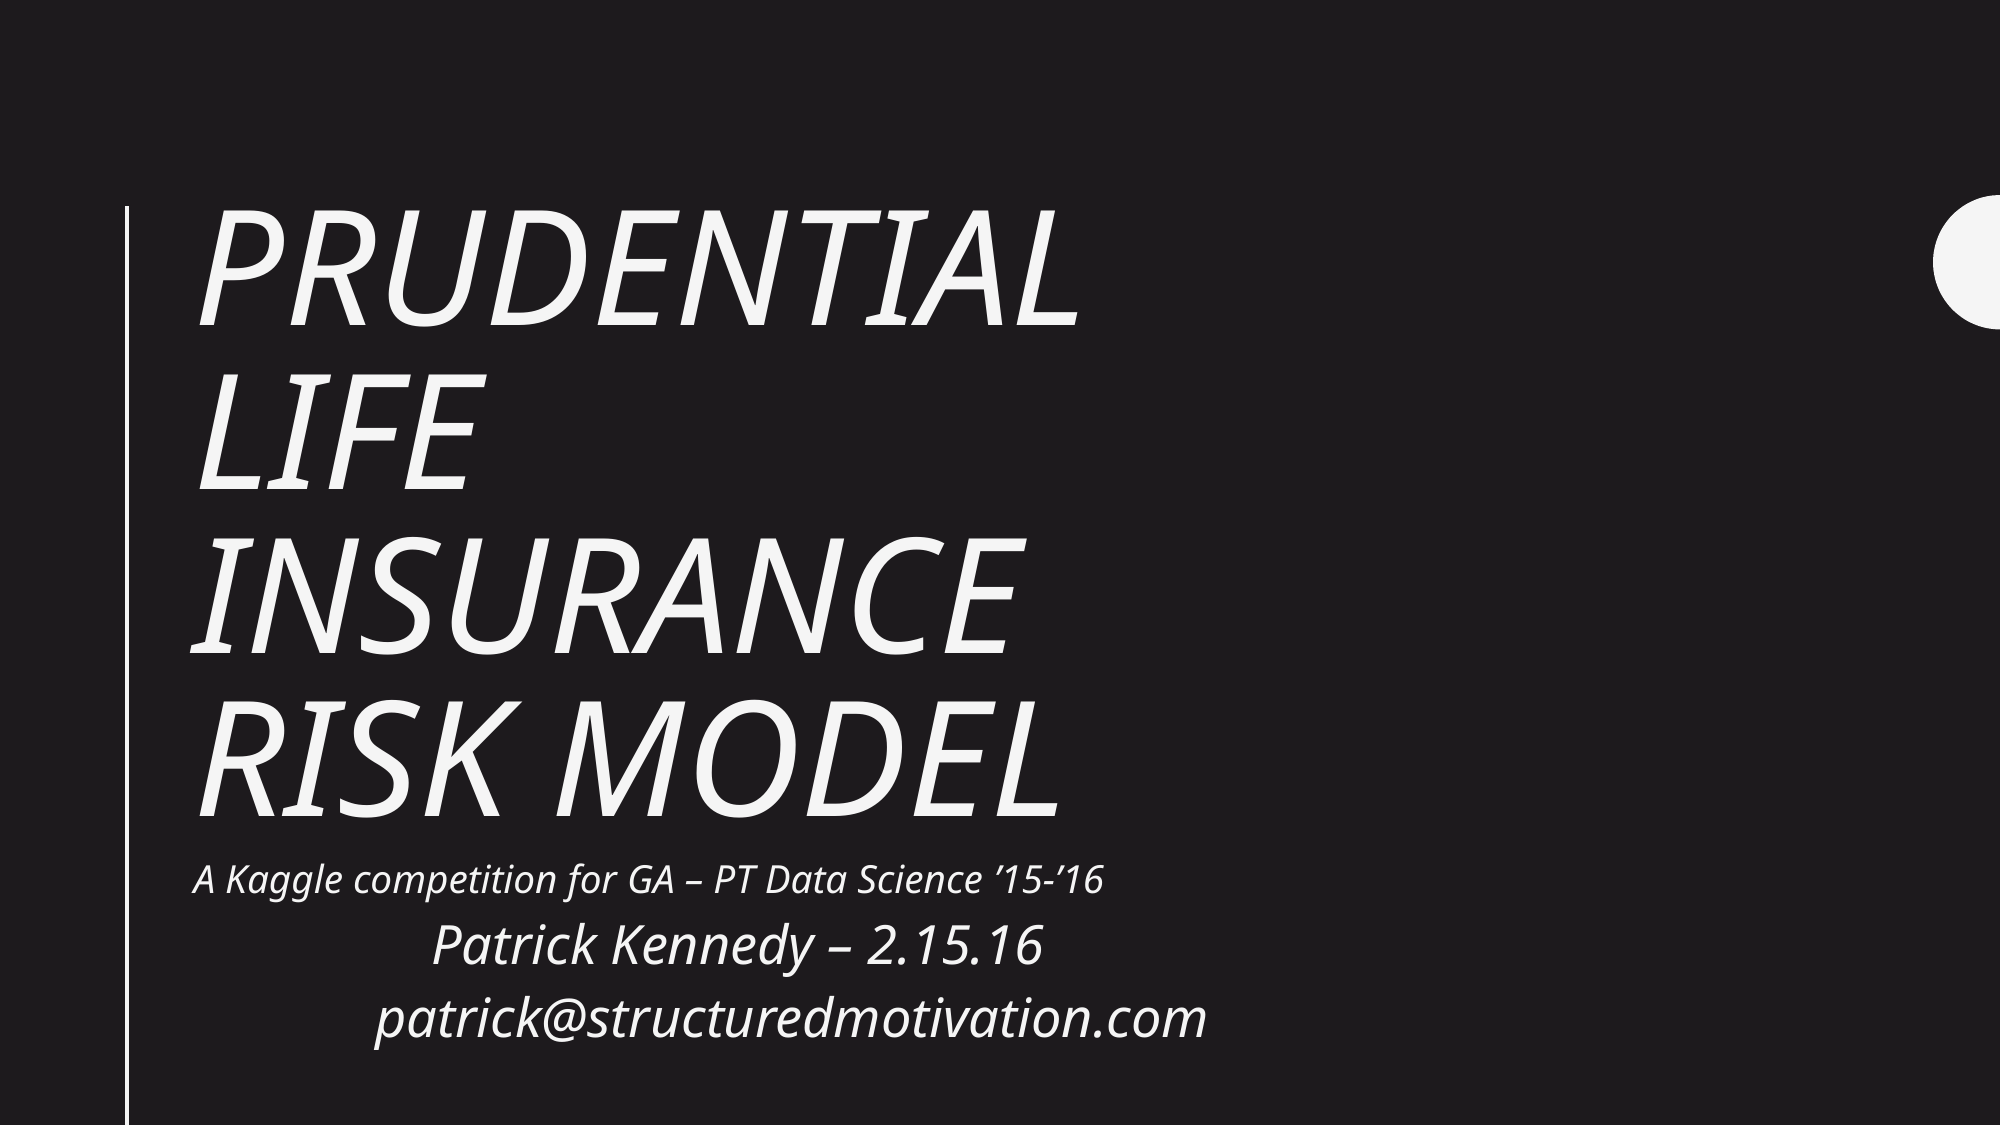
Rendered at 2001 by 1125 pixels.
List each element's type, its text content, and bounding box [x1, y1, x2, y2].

title Prudential life insurance risk model [178, 187, 1333, 840]
subtitle A Kaggle competition for GA – PT Data Science ’15-’16 Patrick Kennedy – 2.15.16 patrick@structuredmotivation.com [178, 840, 1957, 1092]
